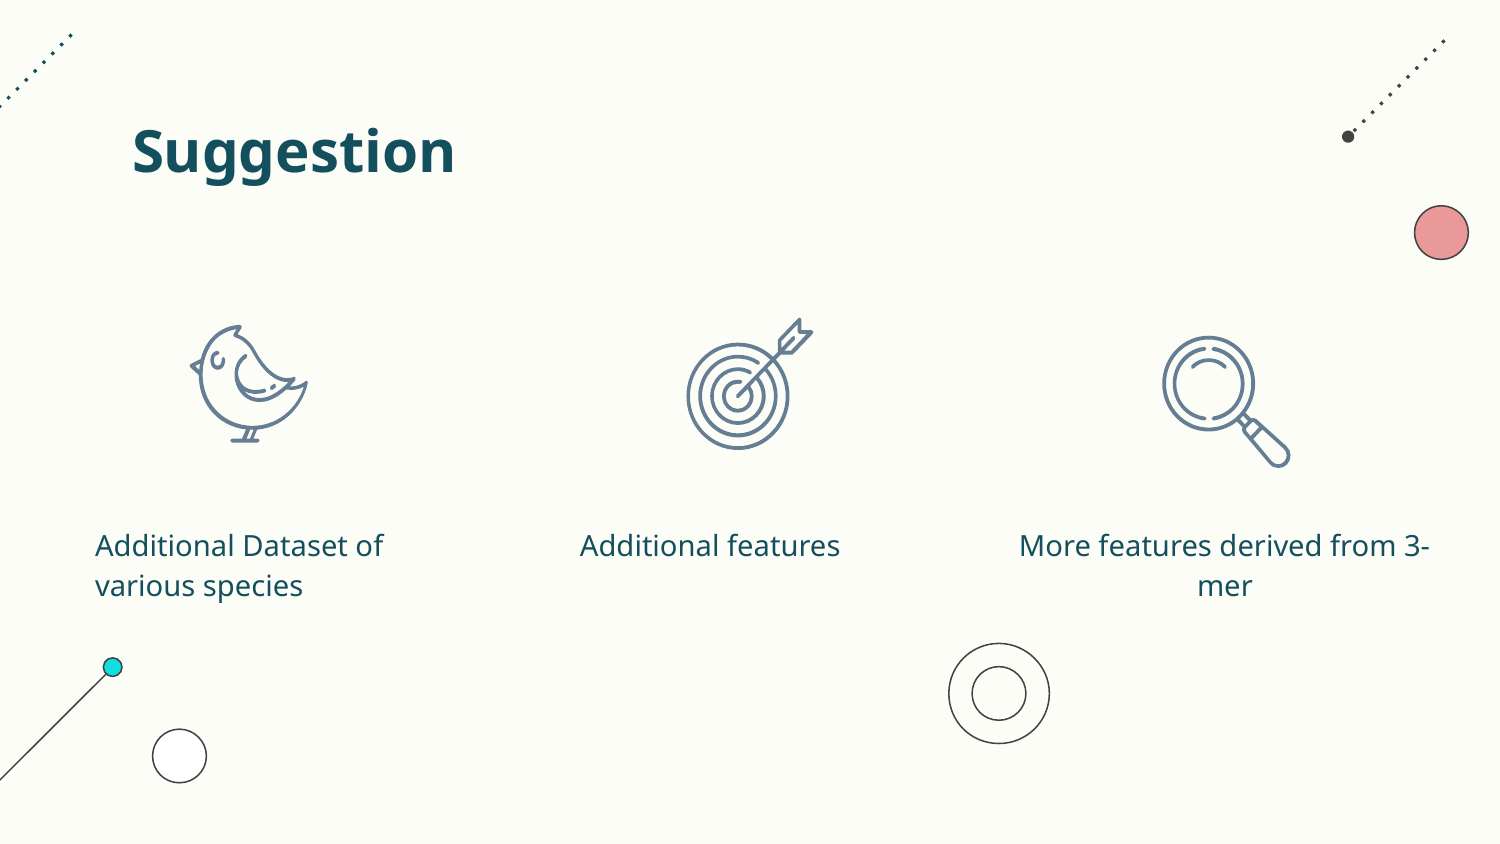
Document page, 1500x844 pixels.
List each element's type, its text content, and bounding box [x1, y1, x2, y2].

text_box [686, 317, 814, 451]
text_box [948, 643, 1050, 744]
subtitle More features derived from 3-mer [990, 506, 1459, 568]
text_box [1157, 335, 1293, 469]
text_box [189, 324, 309, 443]
subtitle Additional Dataset of various species [80, 506, 451, 568]
title Suggestion [116, 88, 1383, 187]
subtitle Additional features [564, 506, 936, 568]
